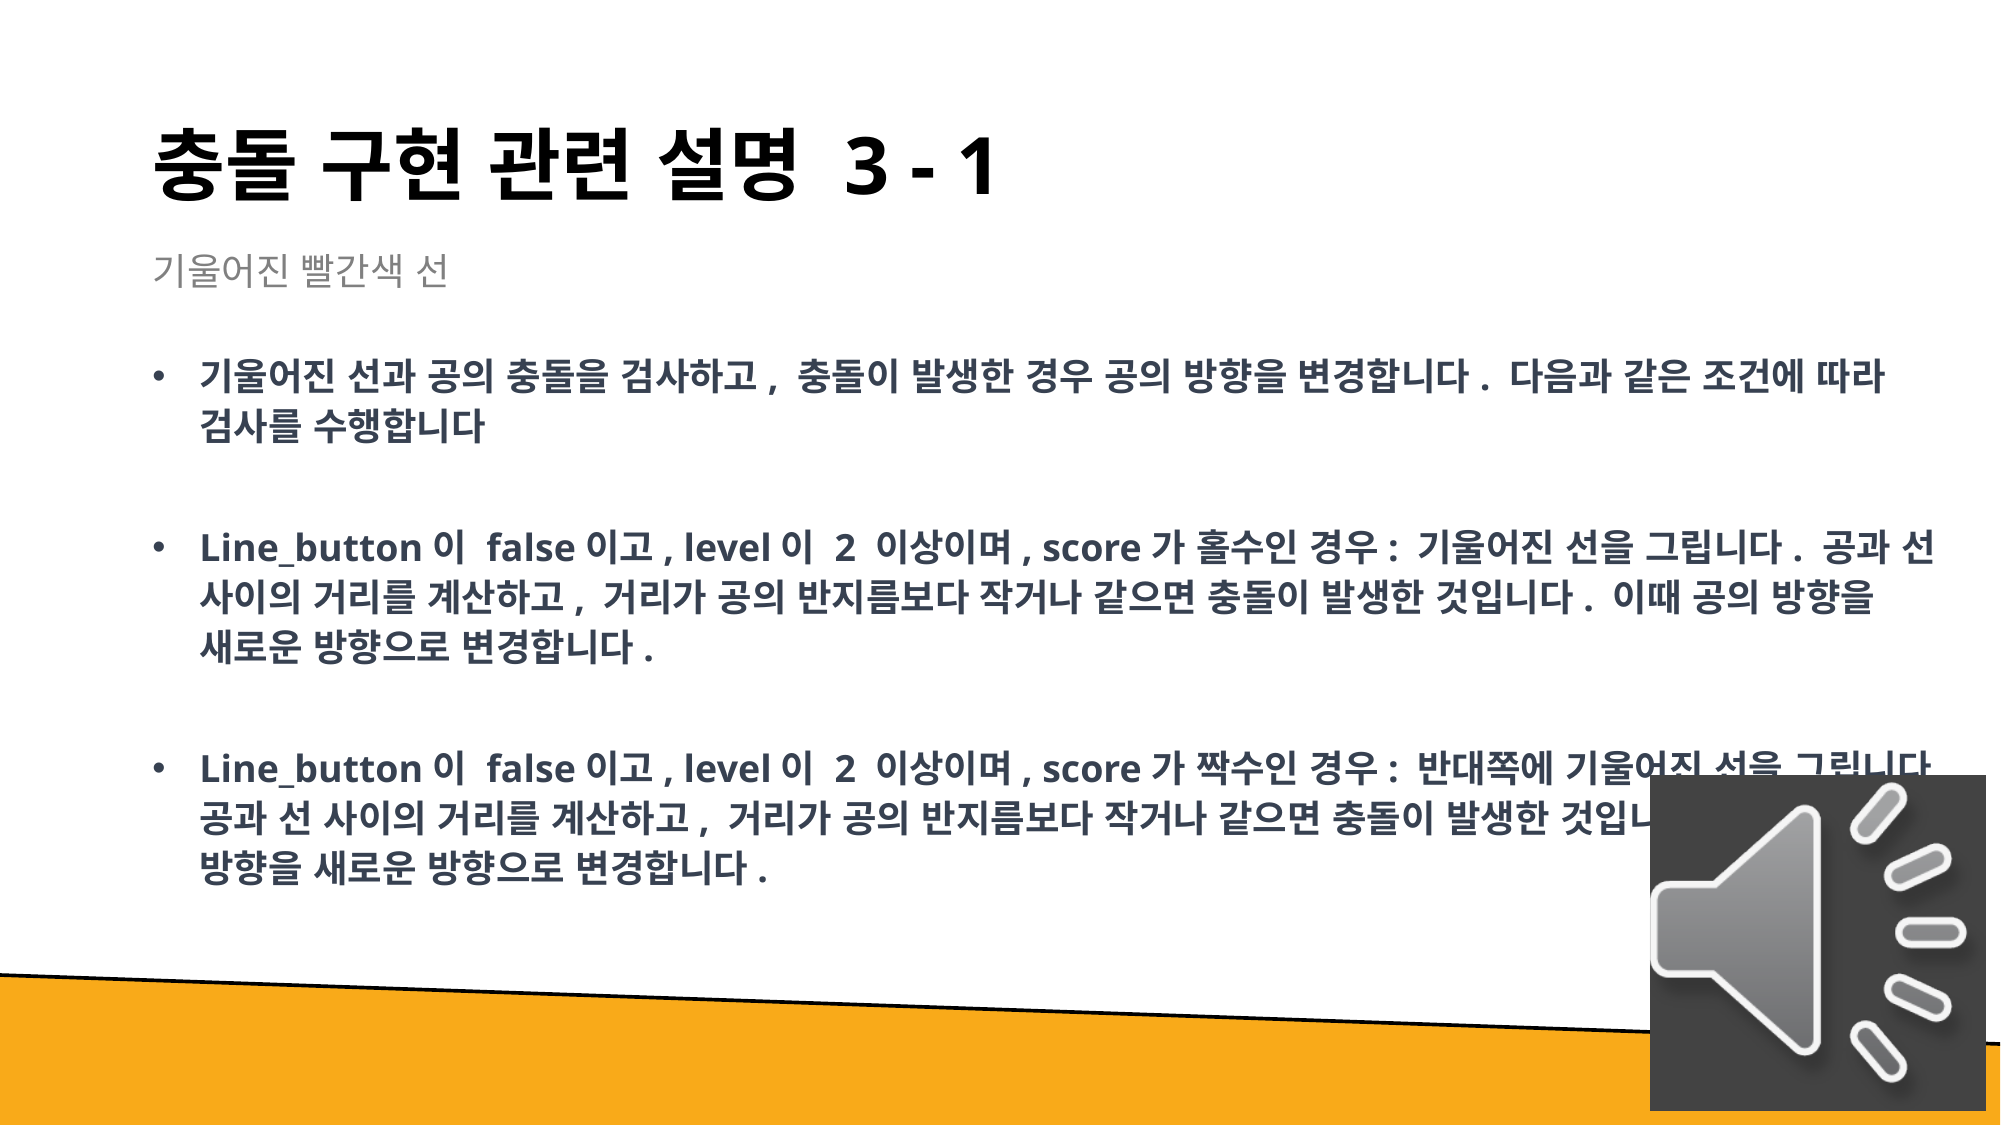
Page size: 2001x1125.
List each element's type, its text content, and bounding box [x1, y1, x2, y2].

picture [1648, 773, 1987, 1112]
list 기울어진 선과 공의 충돌을 검사하고, 충돌이 발생한 경우 공의 방향을 변경합니다. 다음과 같은 조건에 따라 검사를 수행합니다 Line_button이 false이고, level이 2 이상이며, score가 홀수인 경우: 기울어진 선을 그립니다. 공과 선 사이의 거리를 계산하고, 거리가 공의 반지름보다 작거나 같으면 충돌이 발생한 것입니다. 이때 공의 방향을 새로운 방향으로 변경합니다. Line_button이 false이고, level이 2 이상이며, score가 짝수인 경우: 반대쪽에 기울어진 선을 그립니다. 공과 선 사이의 거리를 계산하고, 거리가 공의 반지름보다 작거나 같으면 충돌이 발생한 것입니다. 이때 공의 방향을 새로운 방향으로 변경합니다. [137, 340, 1973, 1011]
list 기울어진 빨간색 선 [137, 205, 813, 340]
title 충돌 구현 관련 설명 3 - 1 [137, 59, 1863, 278]
